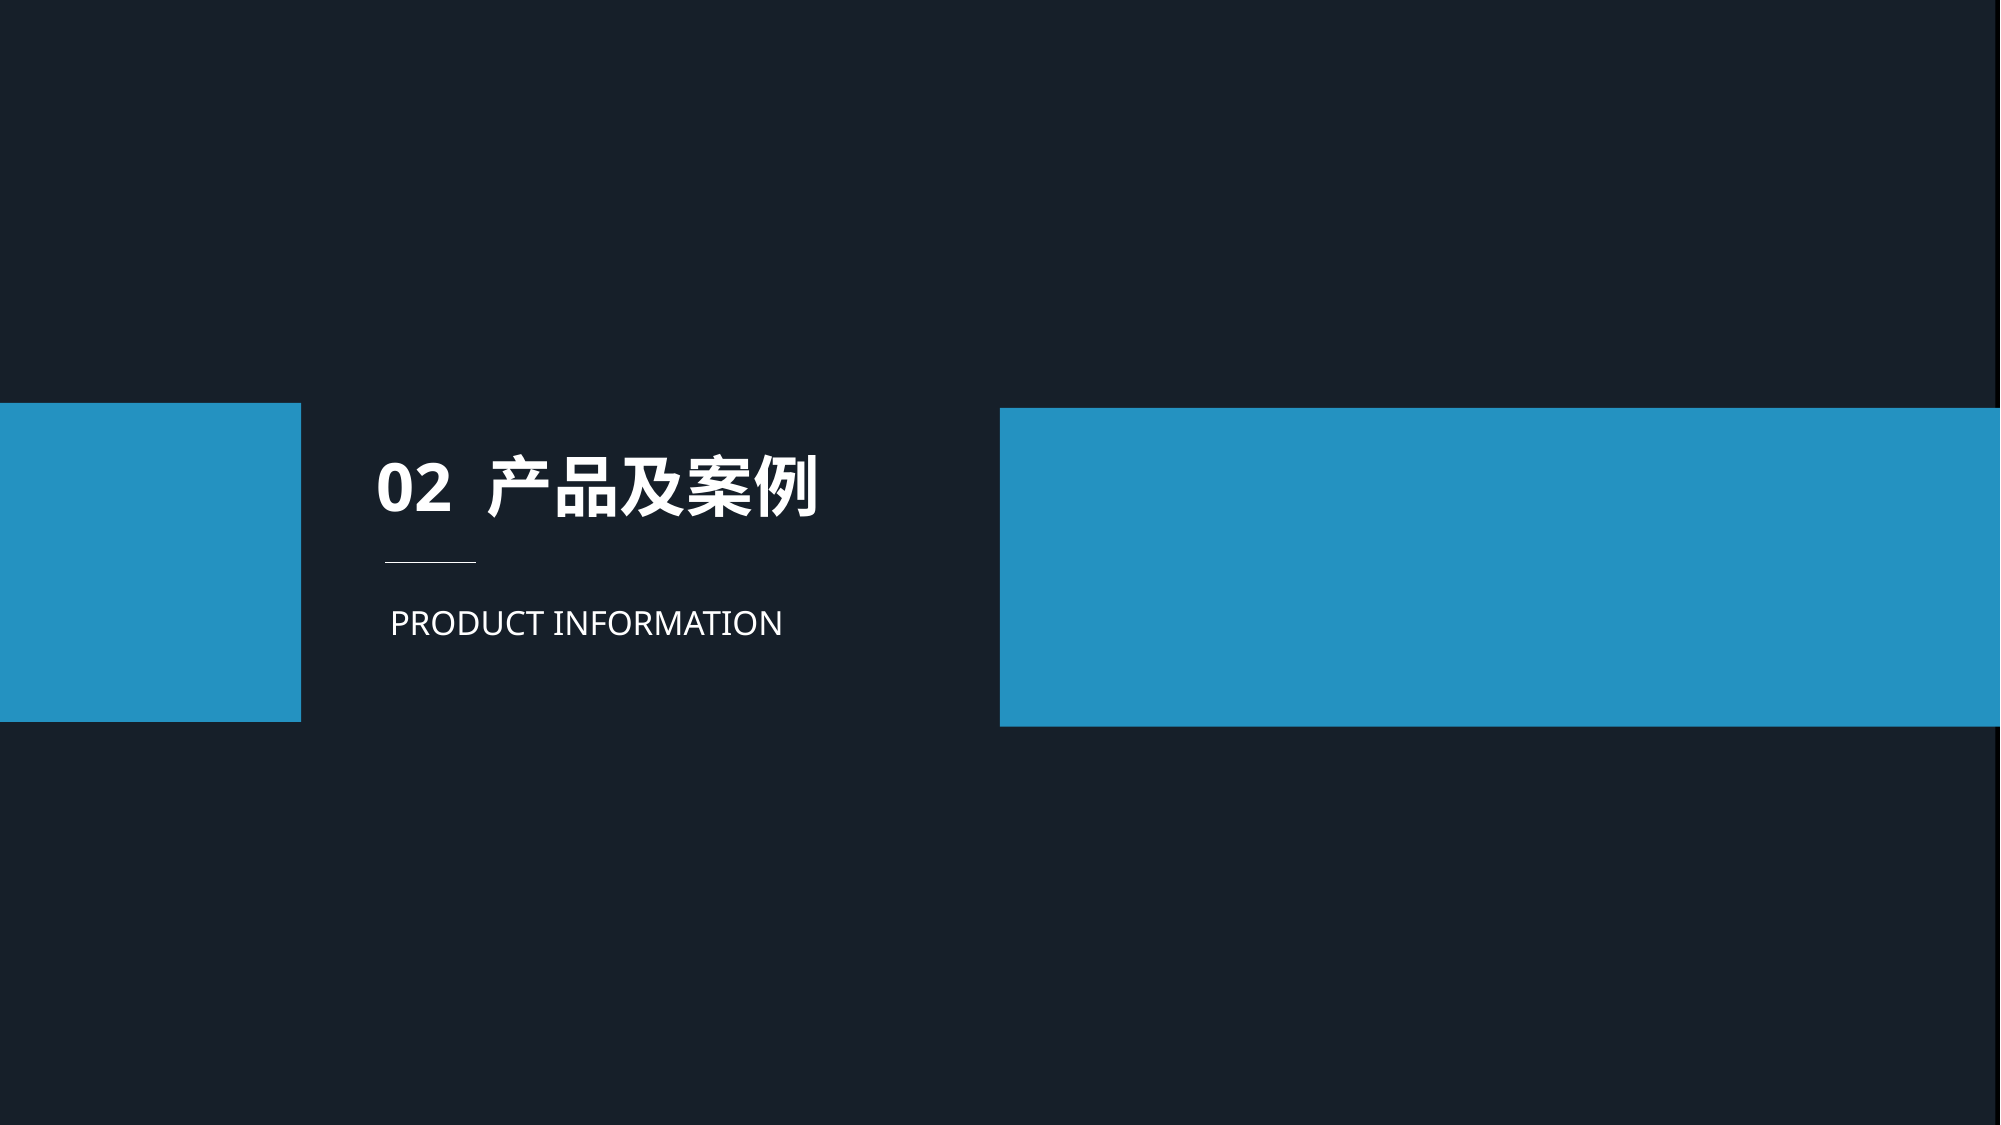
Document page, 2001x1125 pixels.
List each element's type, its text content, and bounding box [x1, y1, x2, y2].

text_box 02 产品及案例 [361, 437, 871, 532]
text_box [0, 402, 302, 723]
text_box PRODUCT INFORMATION [374, 595, 927, 650]
text_box [999, 407, 2000, 728]
